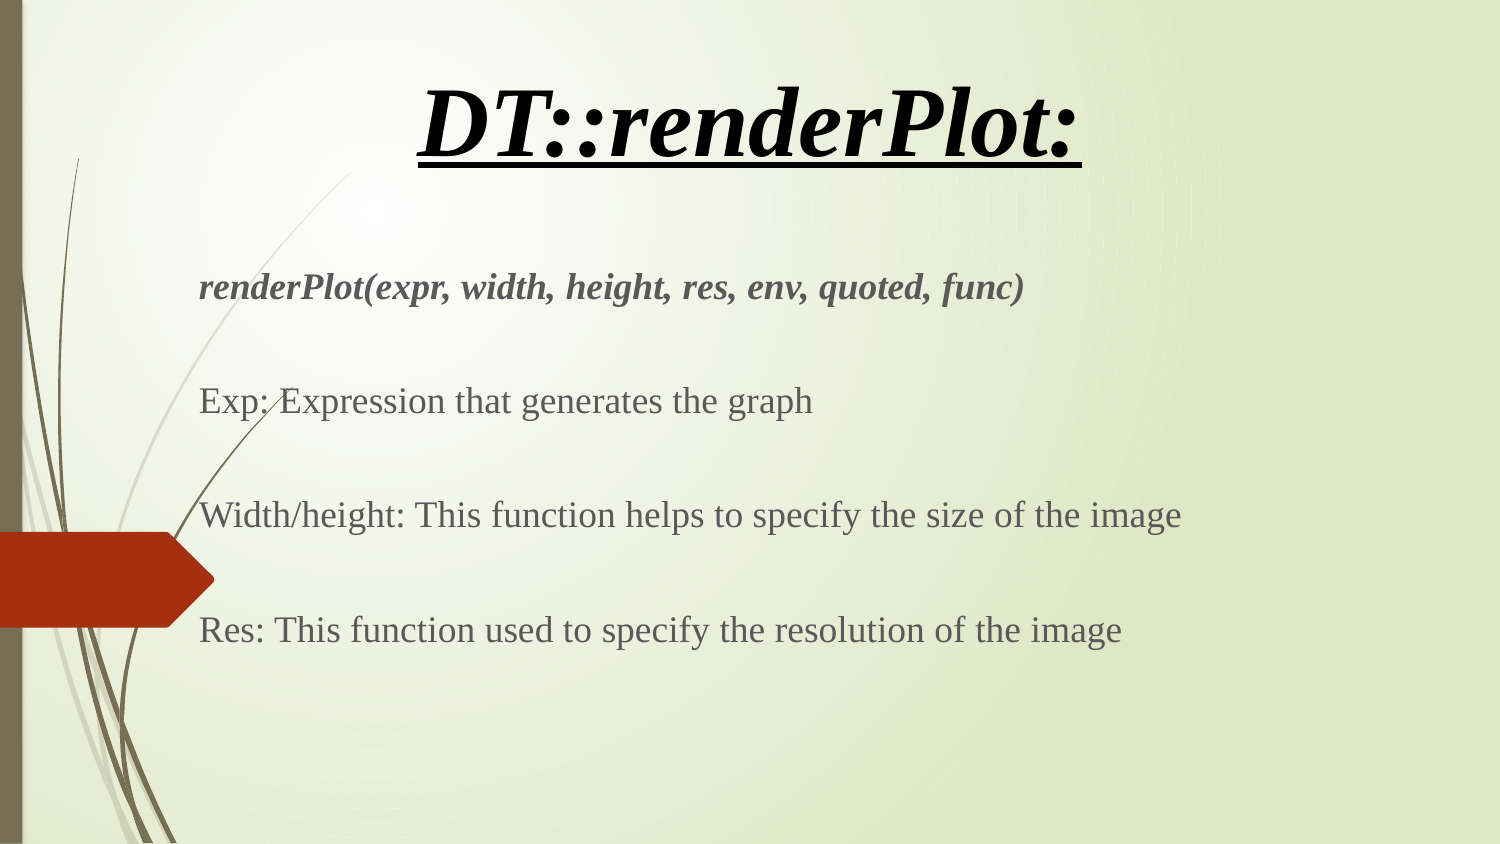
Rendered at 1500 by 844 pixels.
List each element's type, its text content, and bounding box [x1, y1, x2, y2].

subtitle renderPlot(expr, width, height, res, env, quoted, func) Exp: Expression that generates the graph Width/height: This function helps to specify the size of the image Res: This function used to specify the resolution of the image [187, 261, 1313, 786]
title DT::renderPlot: [187, 0, 1313, 185]
